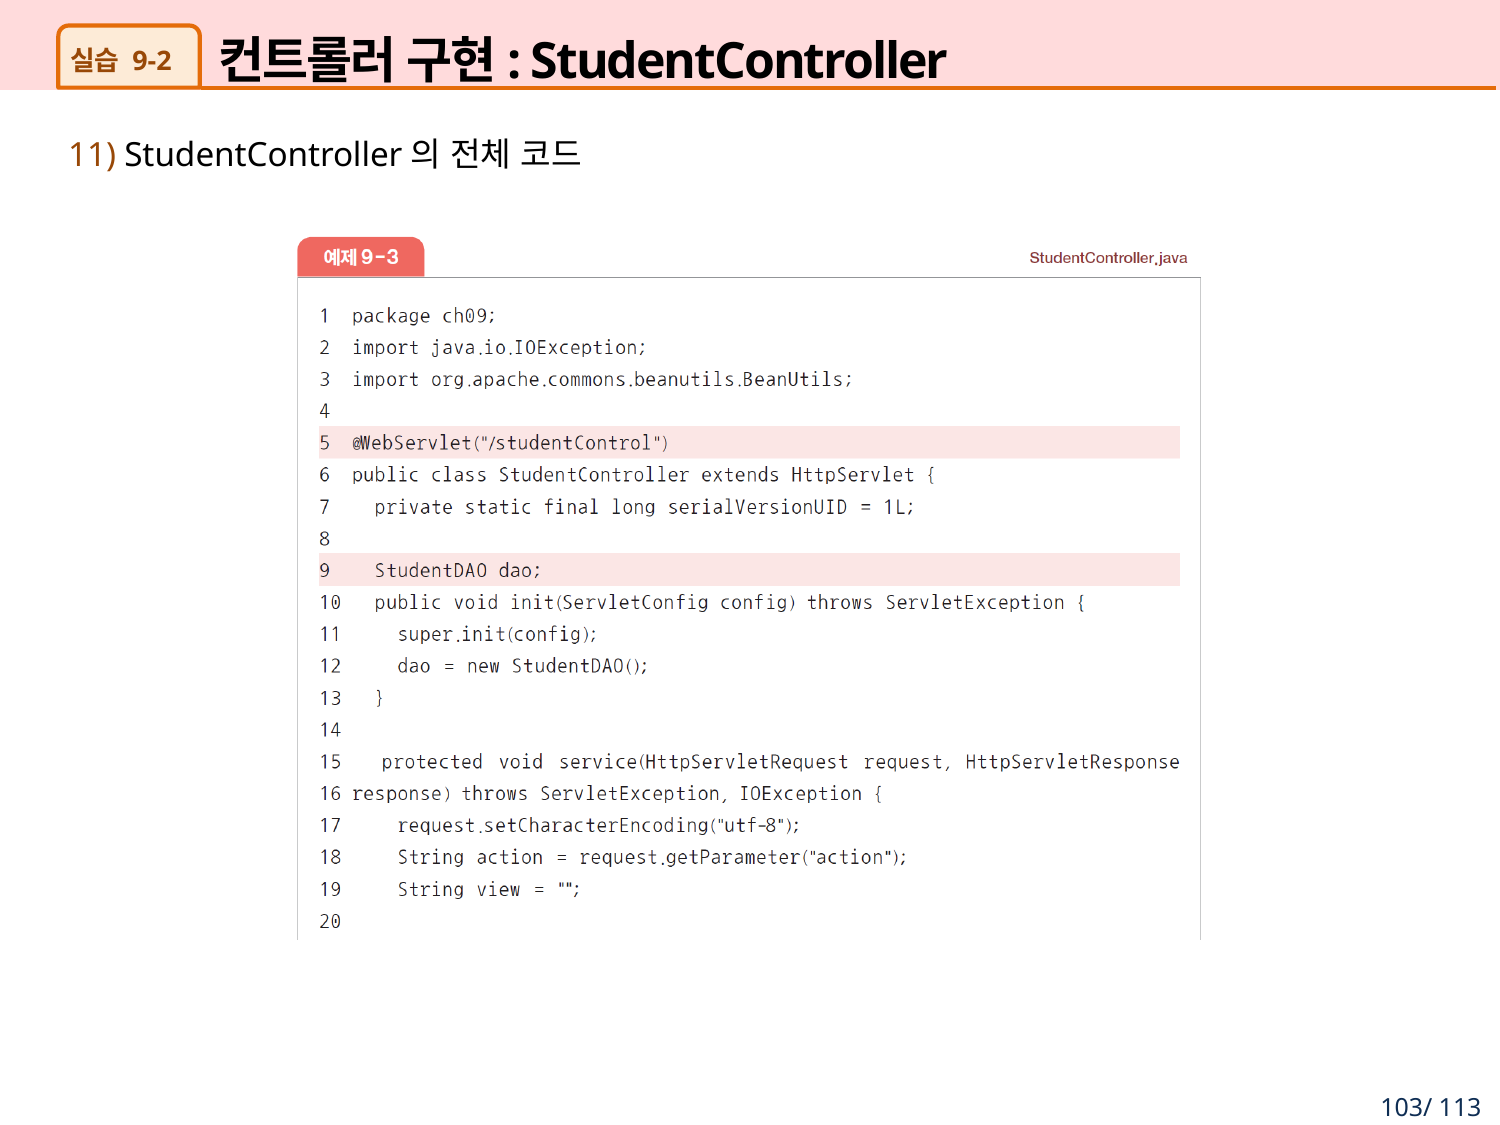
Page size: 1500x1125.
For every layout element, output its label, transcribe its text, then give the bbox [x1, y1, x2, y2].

list StudentController의 전체 코드 [53, 125, 1425, 1005]
title 컨트롤러 구현: StudentController [203, 19, 1365, 97]
text_box 실습 9-2 [55, 35, 206, 83]
picture [292, 231, 1208, 940]
